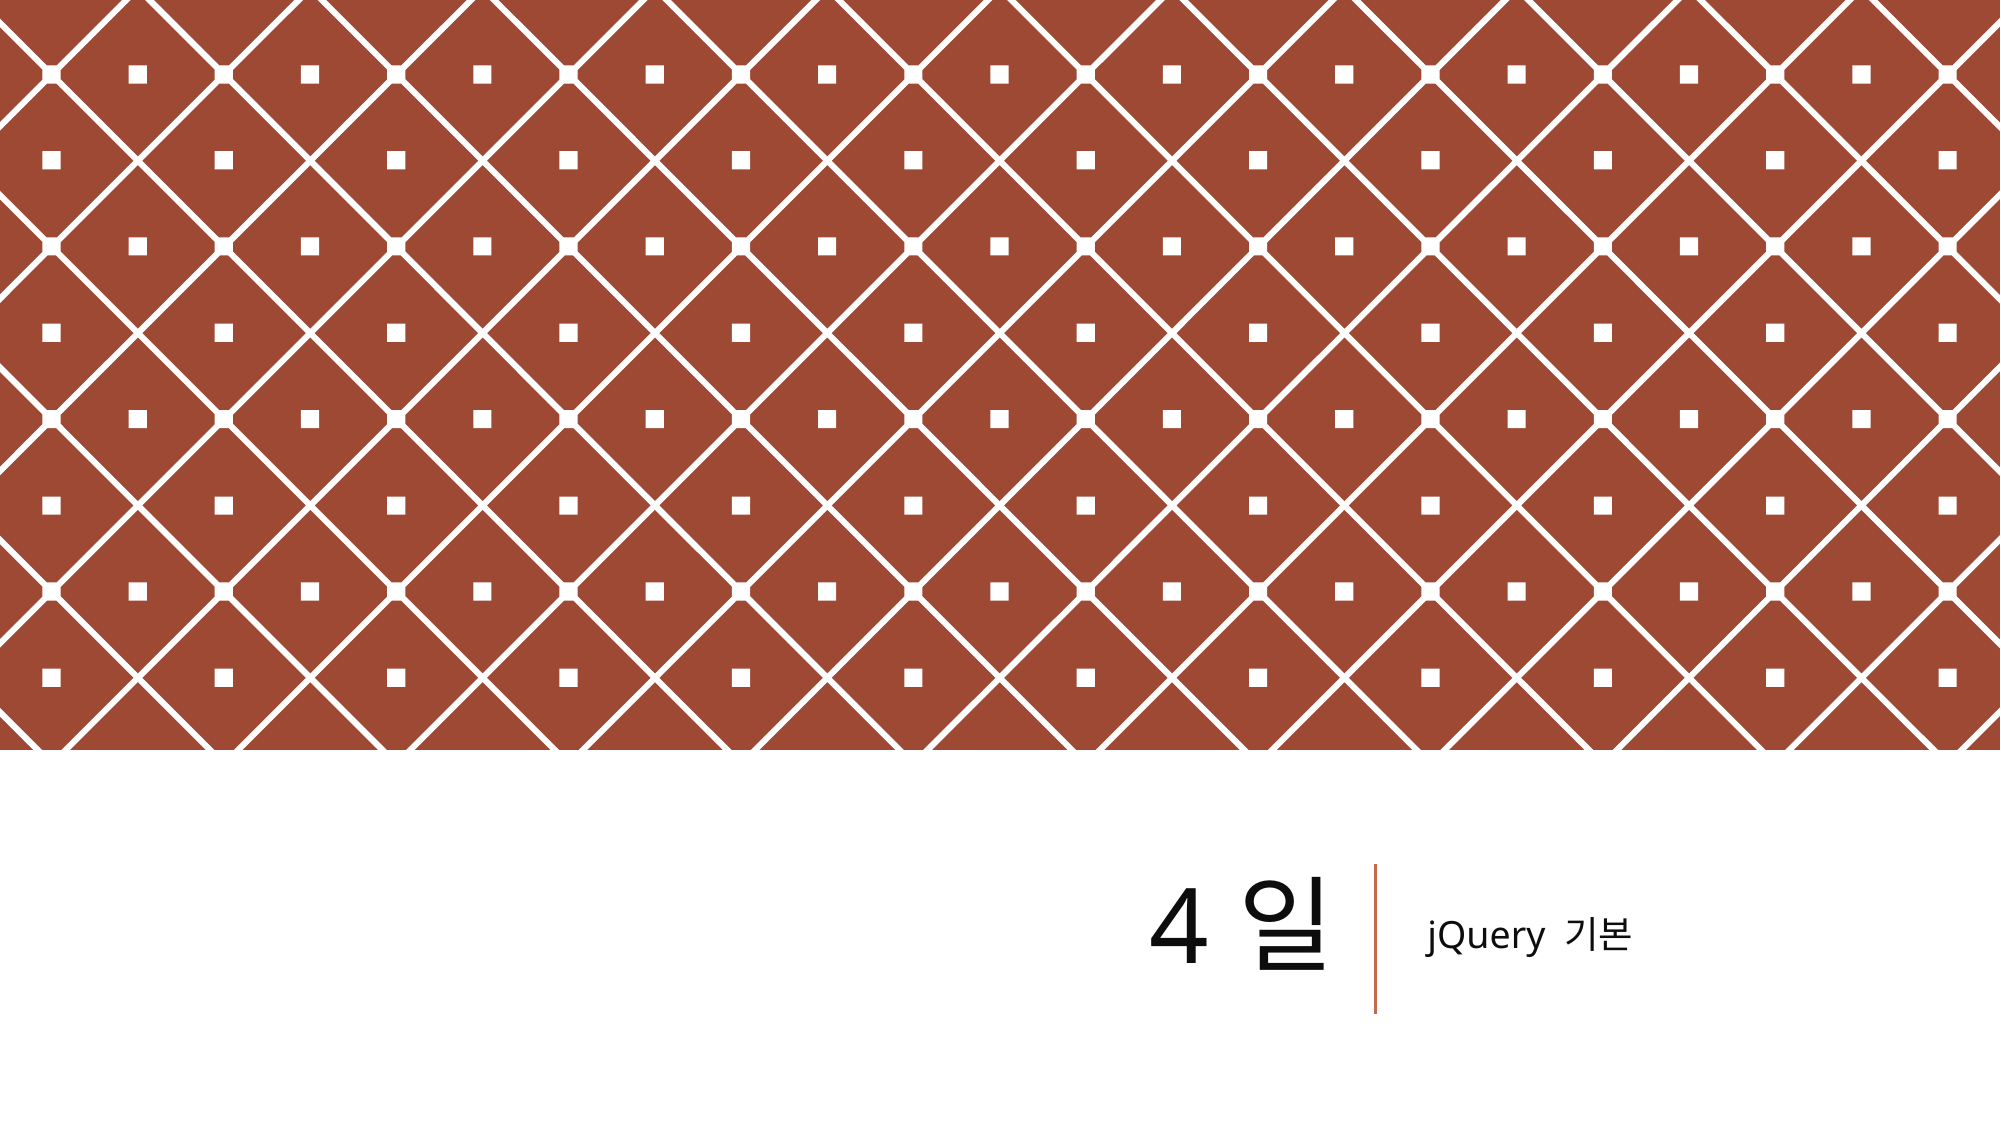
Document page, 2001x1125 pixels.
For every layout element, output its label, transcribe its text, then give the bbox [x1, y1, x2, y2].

title 4일 [75, 813, 1350, 1054]
subtitle jQuery 기본 [1412, 813, 1938, 1054]
